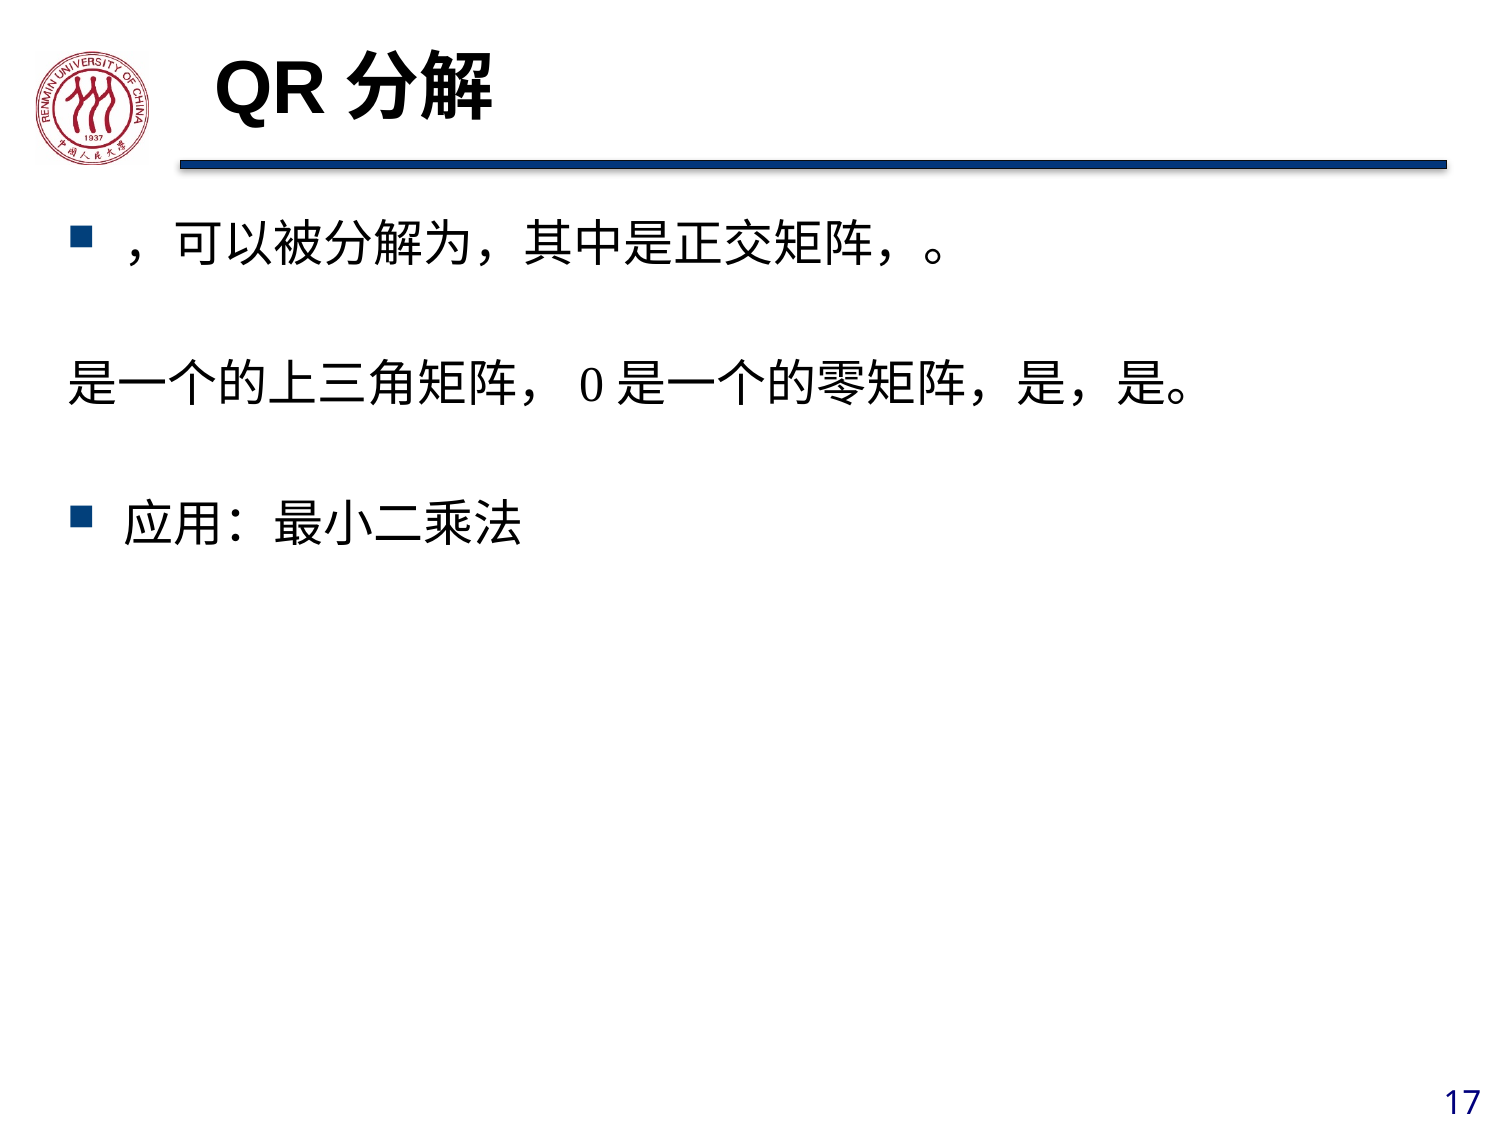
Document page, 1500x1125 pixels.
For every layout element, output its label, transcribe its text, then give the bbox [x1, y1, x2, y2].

picture [35, 51, 149, 165]
title QR分解 [198, 18, 1407, 150]
